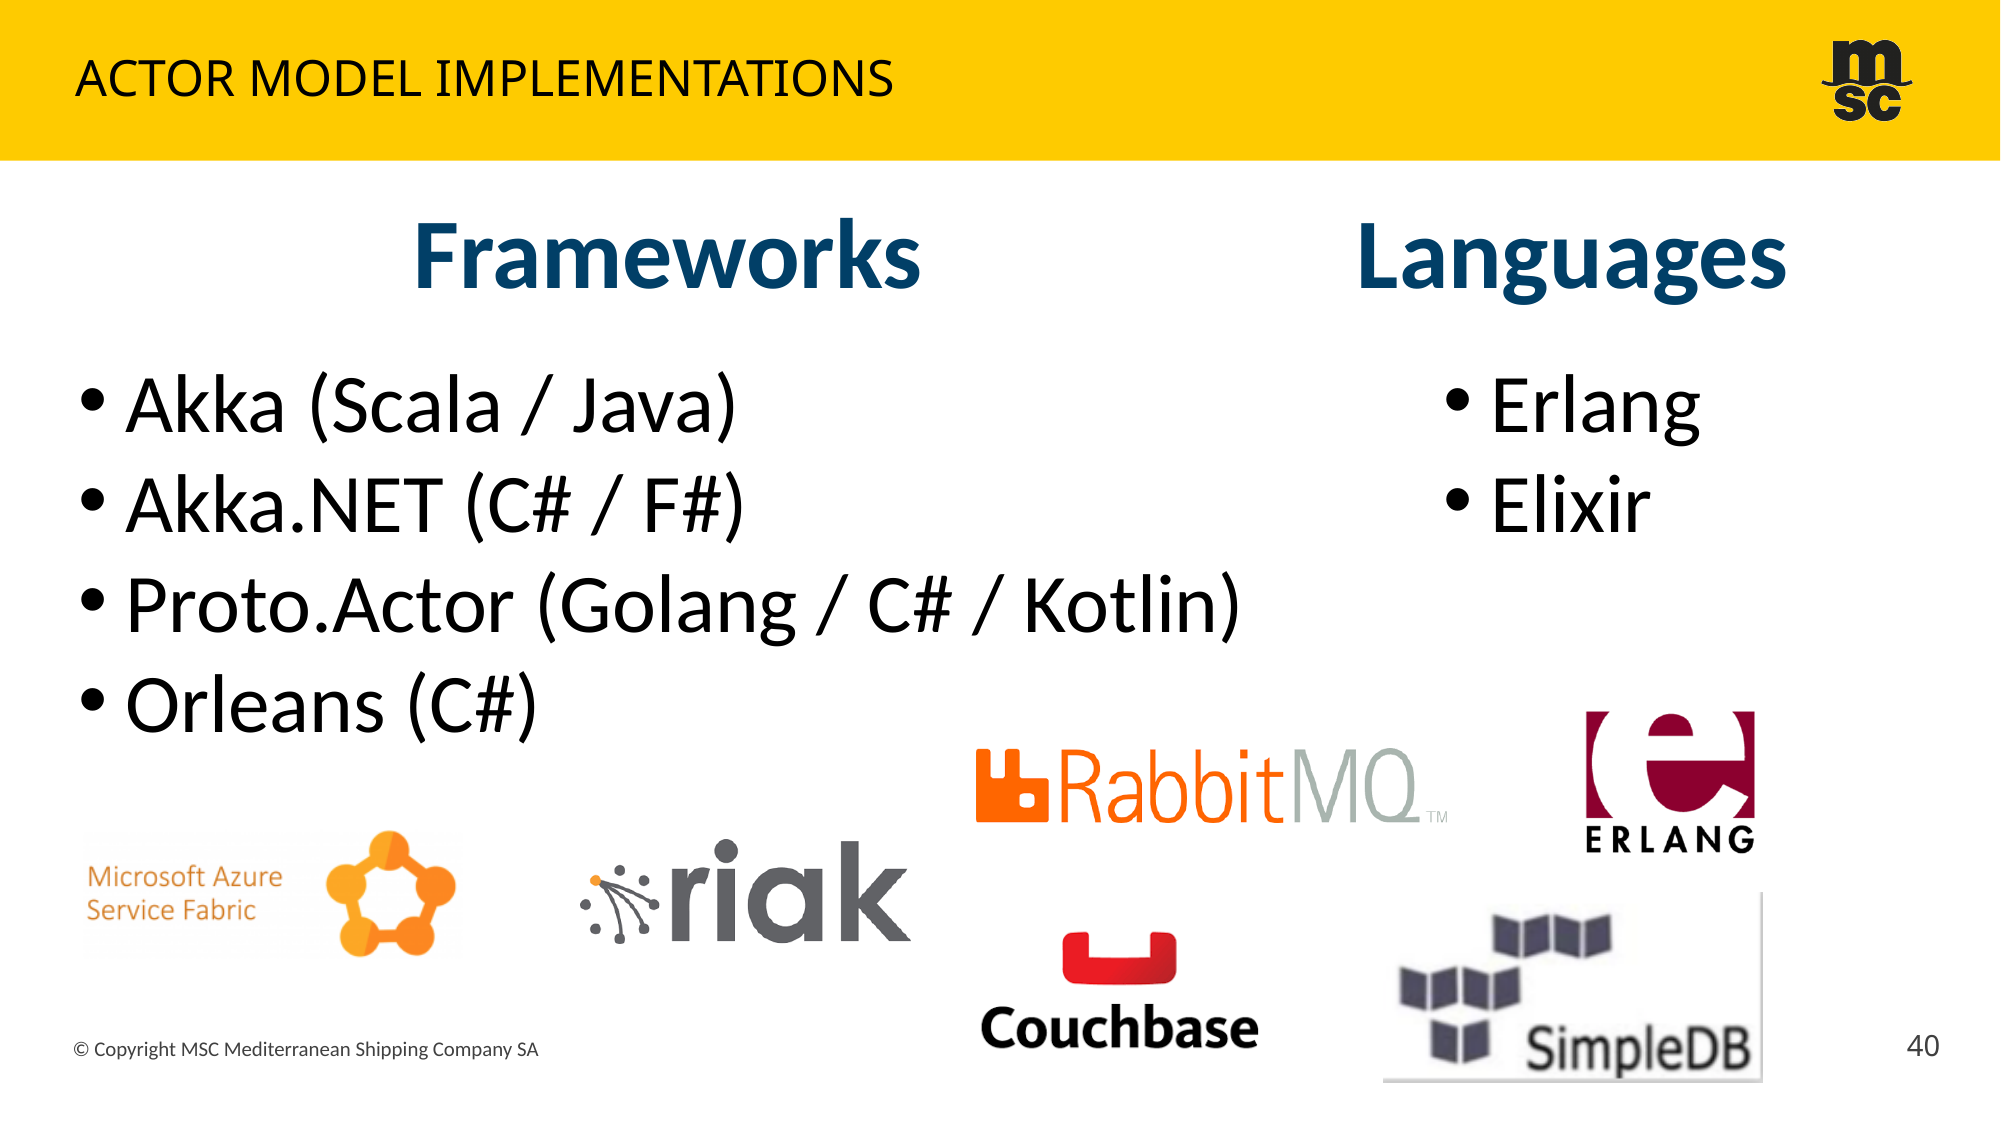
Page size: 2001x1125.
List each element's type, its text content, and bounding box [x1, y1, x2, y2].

title Actor model implementations [75, 6, 1474, 155]
text_box Frameworks [398, 180, 938, 316]
picture [77, 829, 463, 960]
text_box Erlang Elixir [1428, 341, 1718, 557]
picture [958, 908, 1290, 1070]
picture [580, 839, 912, 944]
text_box Akka (Scala / Java) Akka.NET (C# / F#) Proto.Actor (Golang / C# / Kotlin) Orleans (C#) [63, 341, 1260, 757]
slide_number 40 [1879, 1019, 1956, 1070]
picture [971, 748, 1451, 823]
picture [1383, 892, 1763, 1083]
picture [1797, 5, 1937, 157]
footer © Copyright MSC Mediterranean Shipping Company SA [57, 1027, 663, 1079]
text_box Languages [1342, 180, 1804, 316]
picture [1585, 710, 1755, 854]
